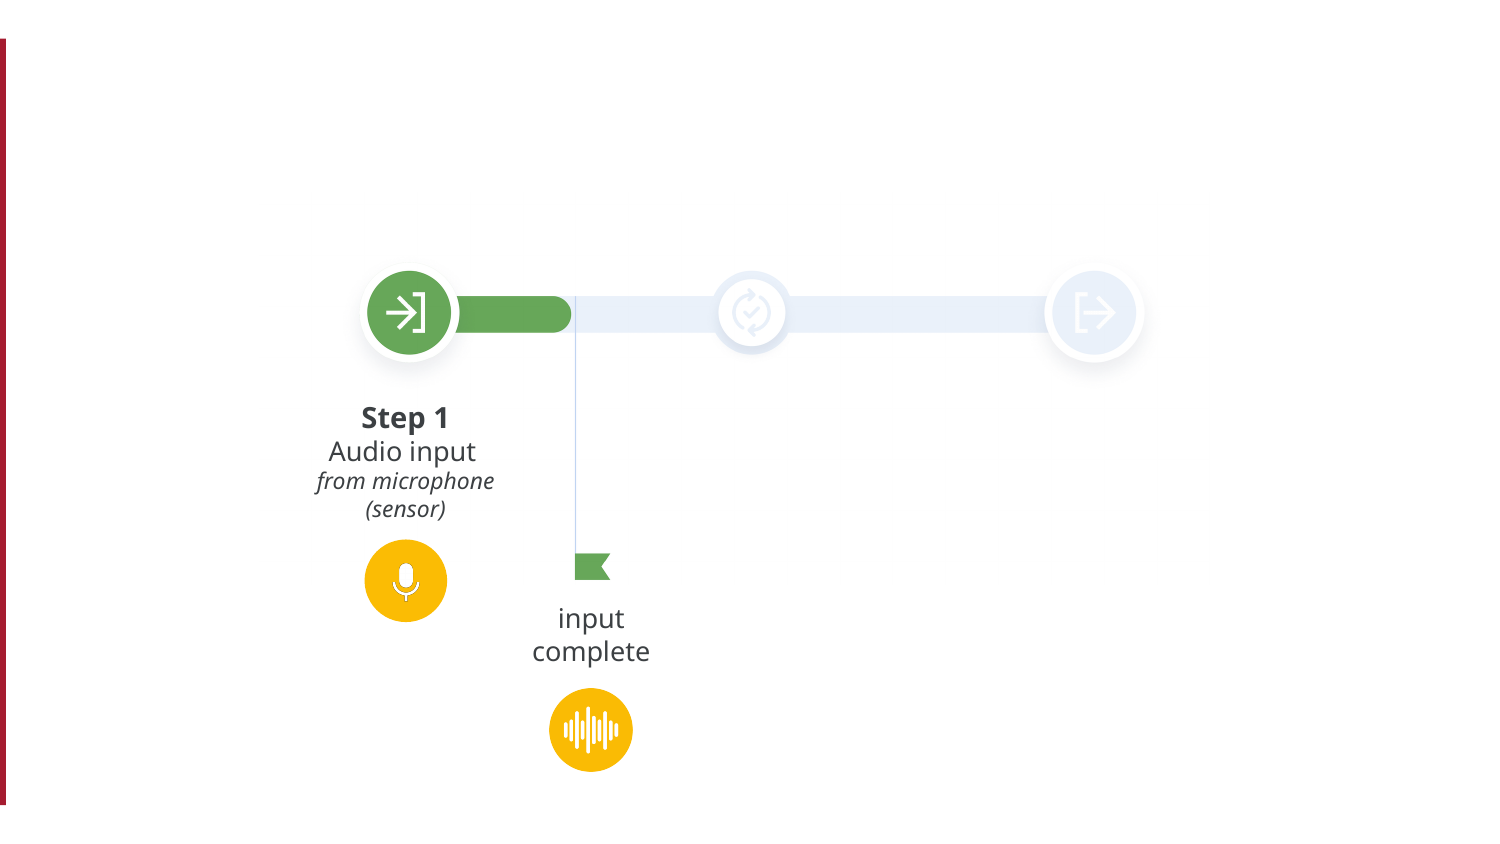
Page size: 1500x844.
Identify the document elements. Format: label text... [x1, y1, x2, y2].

picture [259, 192, 1210, 609]
text_box input complete [479, 593, 703, 687]
text_box [366, 593, 373, 606]
text_box [386, 617, 426, 623]
picture [549, 688, 633, 772]
text_box [438, 593, 446, 607]
